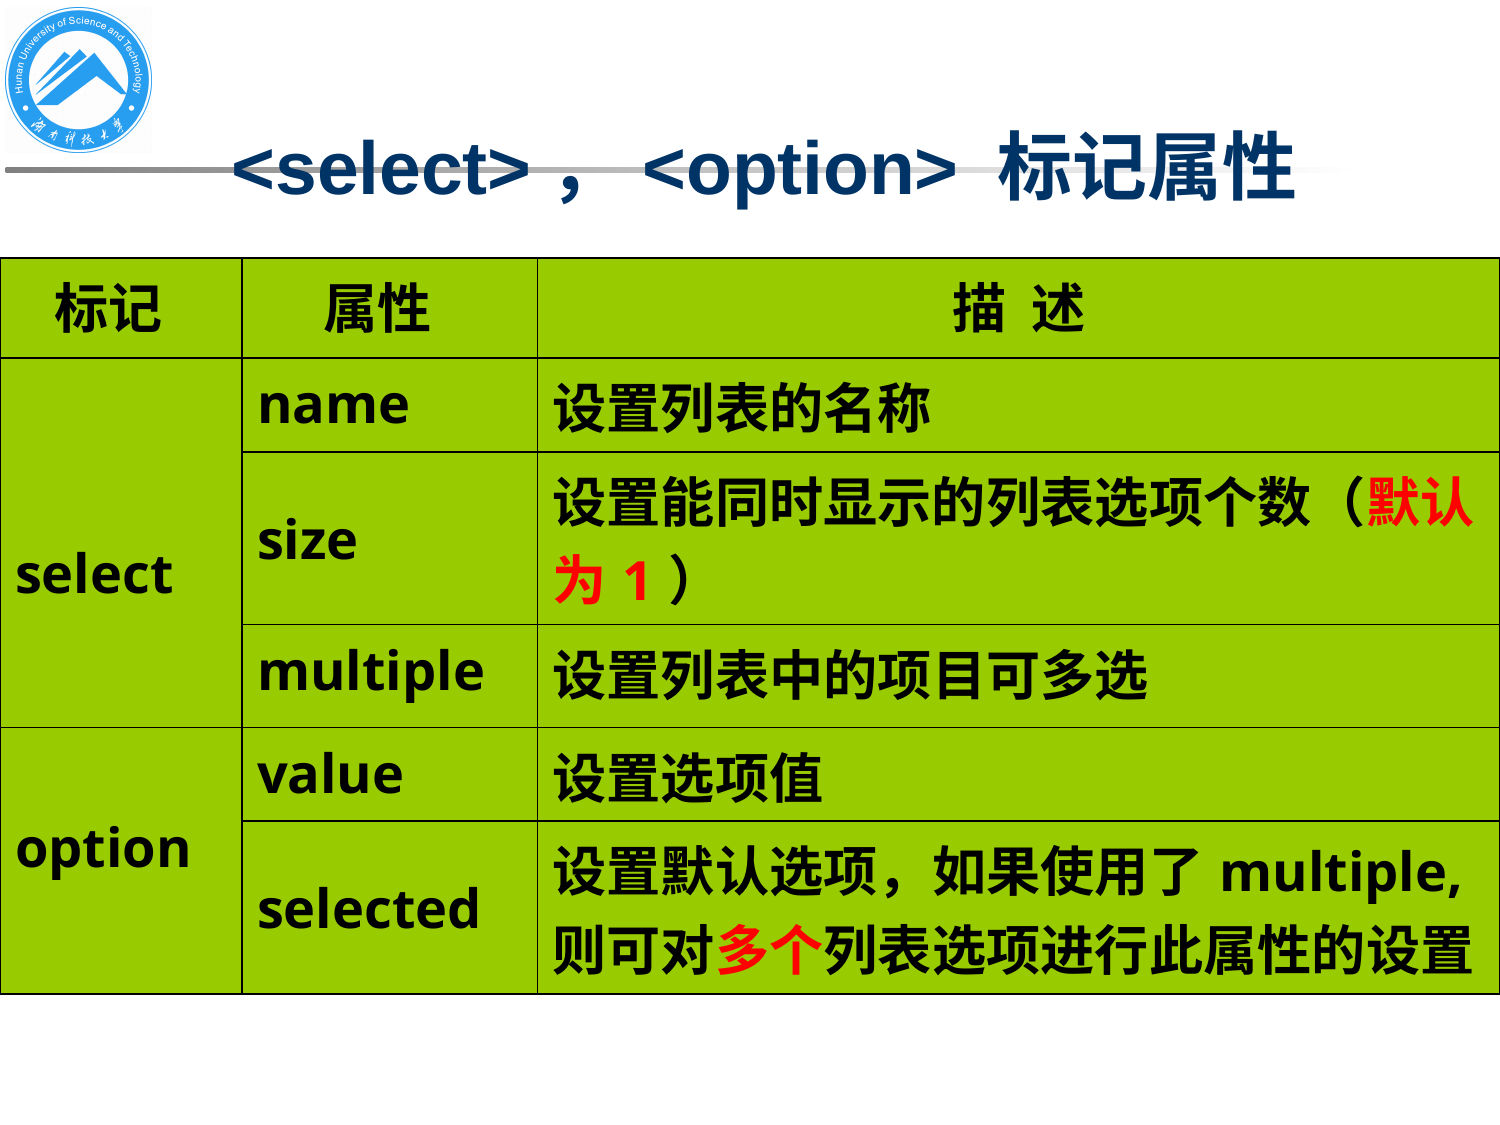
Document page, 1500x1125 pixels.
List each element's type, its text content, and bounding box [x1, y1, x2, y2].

picture [5, 7, 152, 153]
table_cell option [1, 728, 241, 993]
table_cell 设置默认选项，如果使用了multiple,则可对多个列表选项进行此属性的设置 [538, 822, 1499, 993]
table_header 标记 [1, 259, 241, 357]
table_cell value [243, 728, 537, 820]
table_cell select [1, 359, 241, 727]
table_header 属性 [243, 259, 537, 357]
table_cell 设置列表中的项目可多选 [538, 625, 1499, 727]
title <select>，<option> 标记属性 [88, 101, 1442, 228]
table_cell 设置列表的名称 [538, 359, 1499, 451]
table_cell multiple [243, 625, 537, 727]
table_cell name [243, 359, 537, 451]
table_cell 设置选项值 [538, 728, 1499, 820]
table_header 描 述 [538, 259, 1499, 357]
table_cell size [243, 453, 537, 624]
table_cell 设置能同时显示的列表选项个数（默认为1） [538, 453, 1499, 624]
table_cell selected [243, 822, 537, 993]
